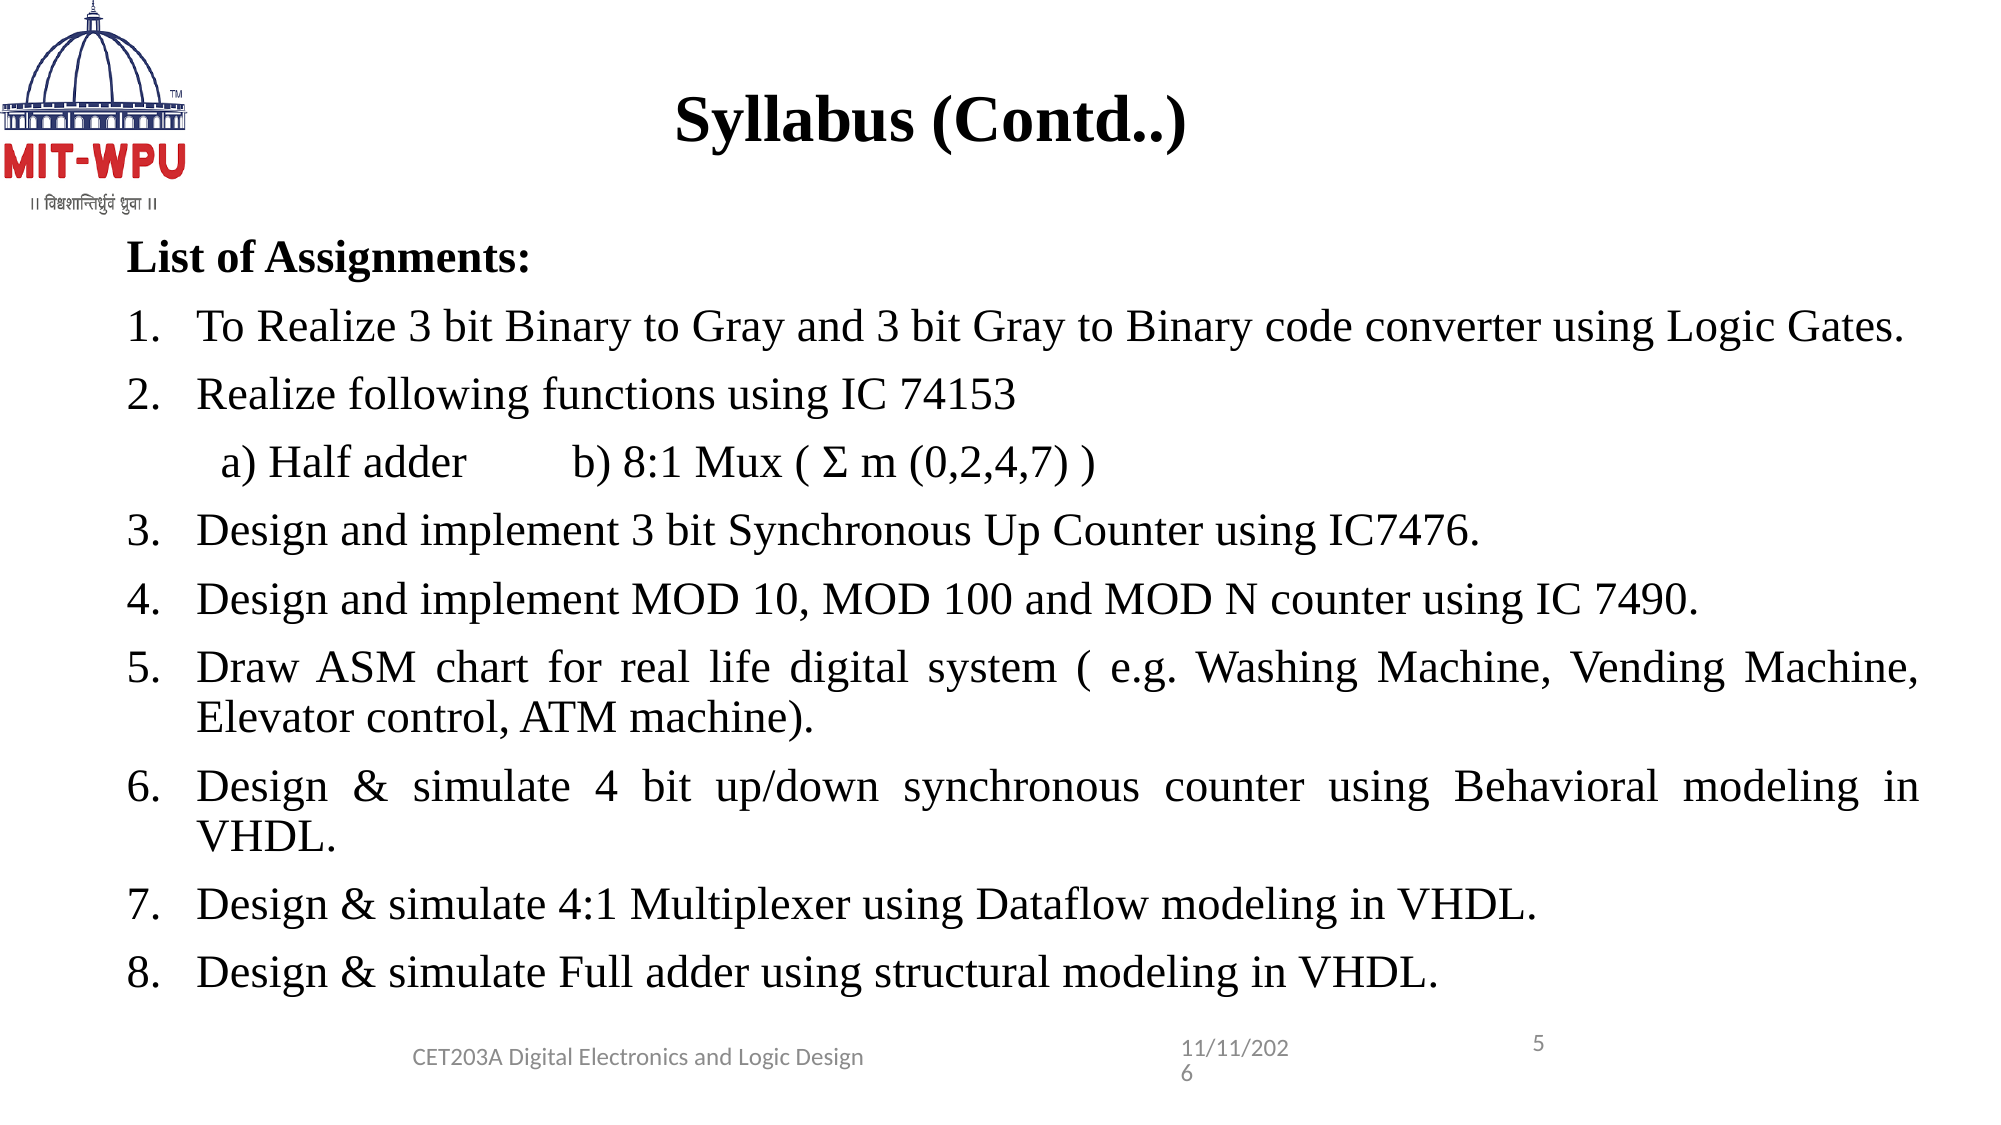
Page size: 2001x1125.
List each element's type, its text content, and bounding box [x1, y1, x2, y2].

slide_number 5 [1447, 1011, 1561, 1072]
title Syllabus (Contd..) [337, 47, 1525, 194]
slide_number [1165, 1016, 1316, 1076]
footer CET203A Digital Electronics and Logic Design [133, 1025, 1145, 1086]
picture [0, 0, 209, 216]
list List of Assignments: To Realize 3 bit Binary to Gray and 3 bit Gray to Binary code converter using Logic Gates. Realize following functions using IC 74153 a) Half adder b) 8:1 Mux ( Σ m (0,2,4,7) ) Design and implement 3 bit Synchronous Up Counter using IC7476. Design and implement MOD 10, MOD 100 and MOD N counter using IC 7490. Draw ASM chart for real life digital system ( e.g. Washing Machine, Vending Machine, Elevator control, ATM machine). Design & simulate 4 bit up/down synchronous counter using Behavioral modeling in VHDL. Design & simulate 4:1 Multiplexer using Dataflow modeling in VHDL. Design & simulate Full adder using structural modeling in VHDL. [111, 224, 1938, 1063]
